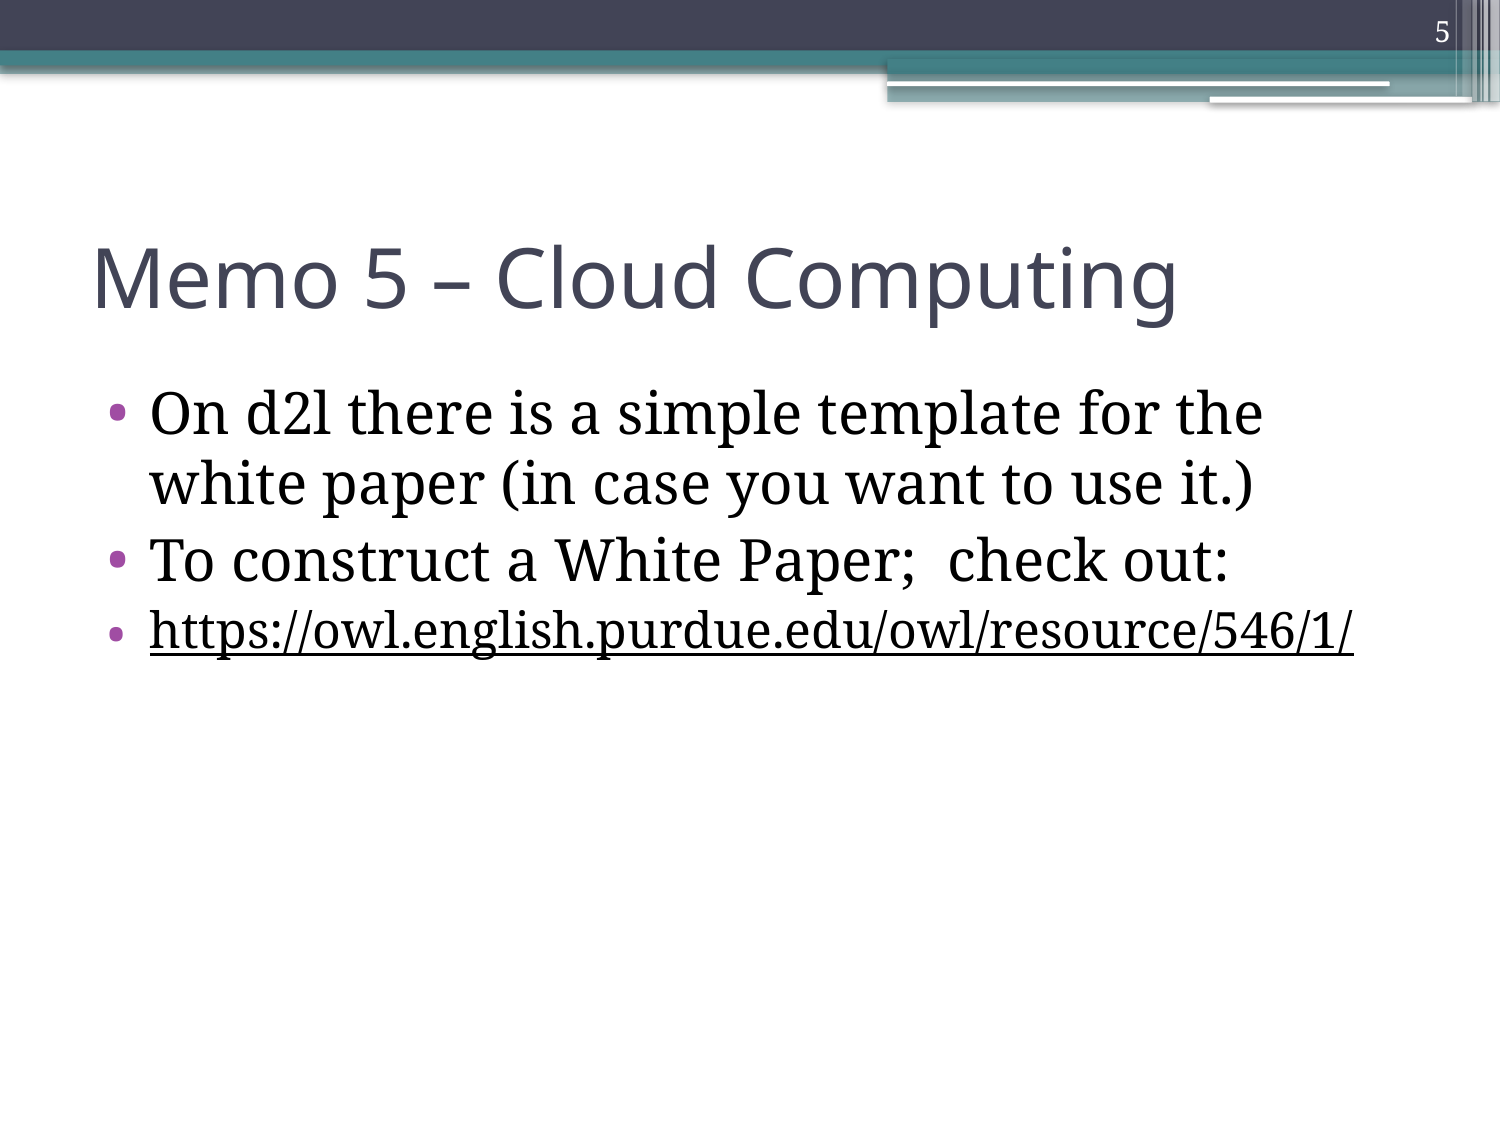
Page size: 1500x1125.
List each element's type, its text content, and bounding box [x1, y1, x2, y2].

list On d2l there is a simple template for the white paper (in case you want to use it.) To construct a White Paper; check out: https://owl.english.purdue.edu/owl/resource/546/1/ [74, 368, 1426, 1079]
title Memo 5 – Cloud Computing [74, 187, 1426, 363]
slide_number 5 [1340, 0, 1466, 61]
